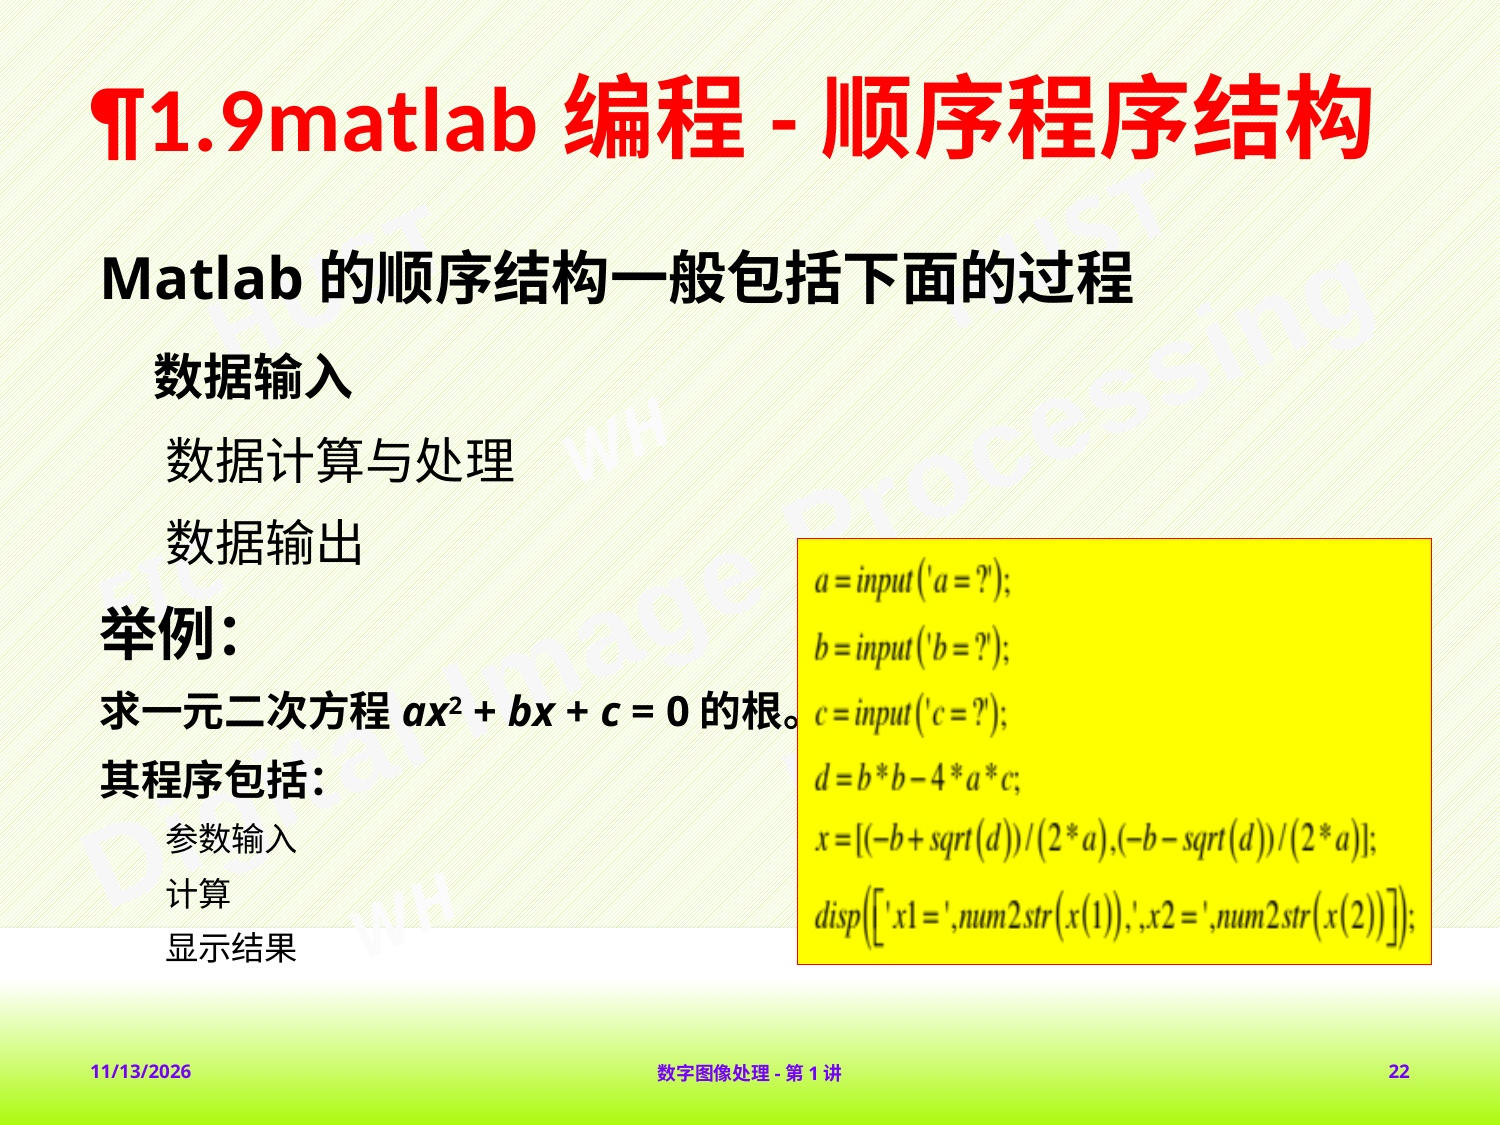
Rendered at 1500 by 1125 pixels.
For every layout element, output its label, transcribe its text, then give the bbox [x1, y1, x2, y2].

list Matlab的顺序结构一般包括下面的过程 数据输入 数据计算与处理 数据输出 举例： 求一元二次方程ax2 + bx + c = 0的根。 其程序包括： 参数输入 计算 显示结果 [74, 219, 1426, 1059]
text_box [796, 538, 1432, 965]
footer 数字图像处理-第1讲 [512, 1042, 988, 1103]
title ¶1.9matlab编程-顺序程序结构 [74, 44, 1426, 185]
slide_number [75, 1042, 425, 1103]
slide_number 22 [1074, 1042, 1425, 1103]
